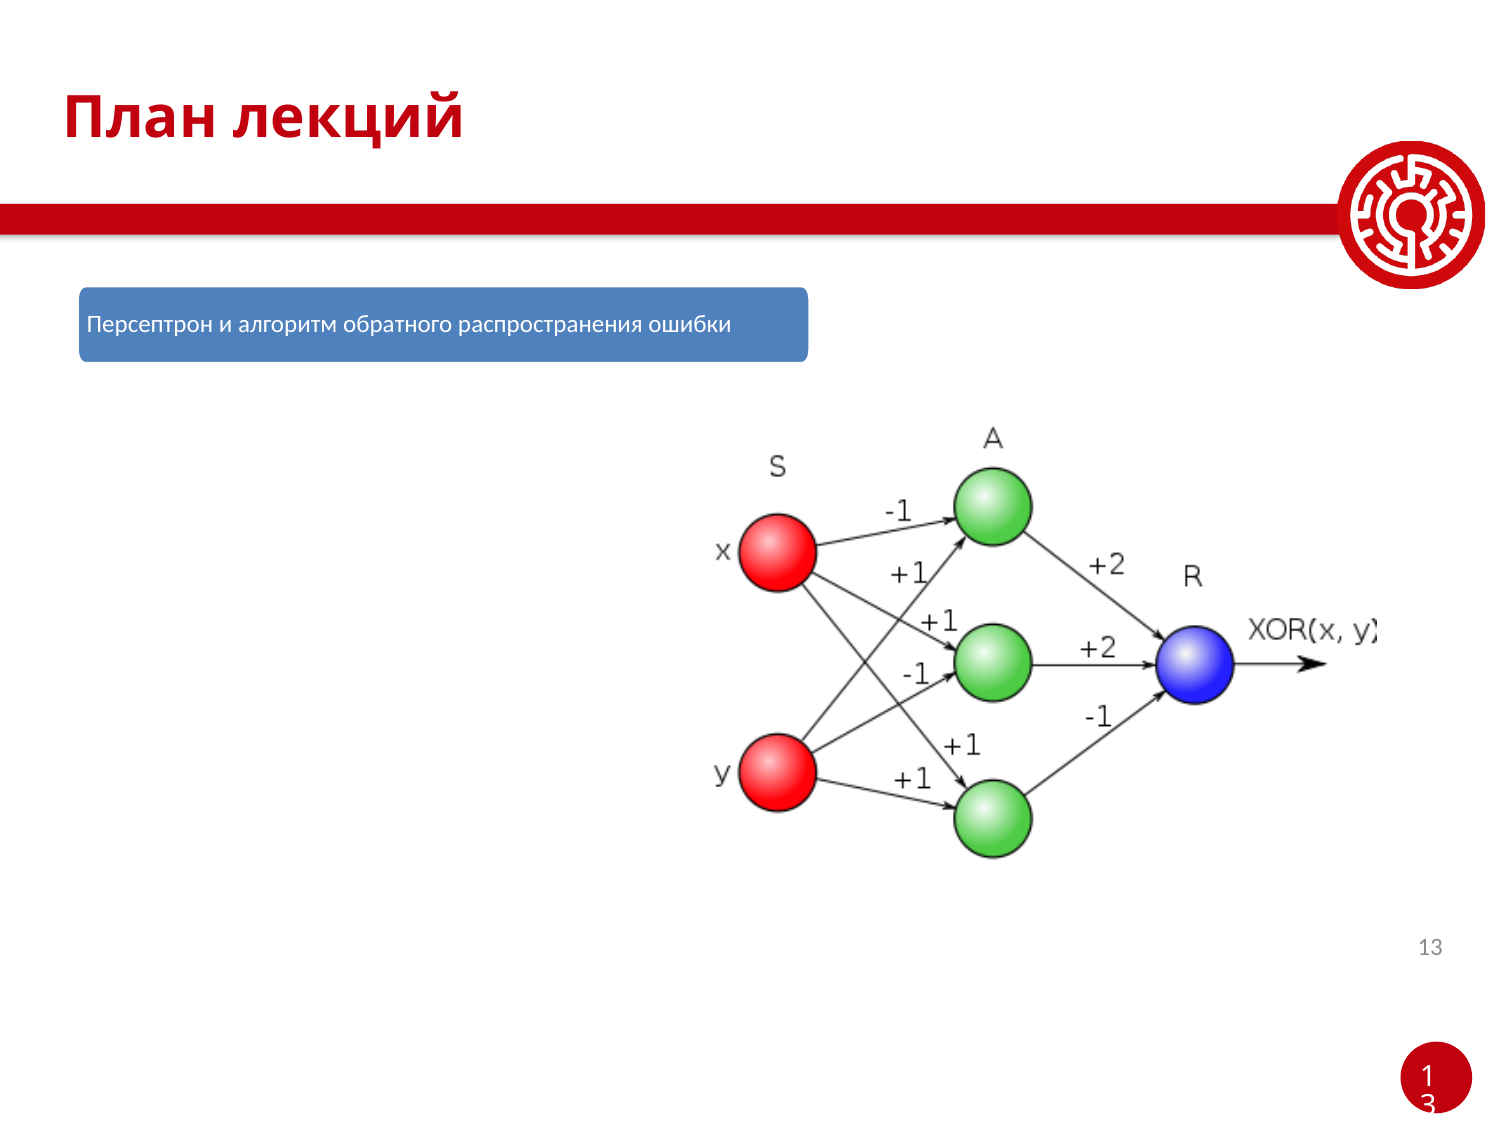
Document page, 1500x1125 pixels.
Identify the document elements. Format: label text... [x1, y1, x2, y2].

title План лекций [47, 42, 1281, 185]
text_box 14 [1107, 922, 1458, 968]
slide_number 13 [1404, 1047, 1468, 1108]
picture [704, 421, 1377, 865]
picture [1337, 141, 1485, 289]
text_box Персептрон и алгоритм обратного распространения ошибки [74, 283, 813, 367]
